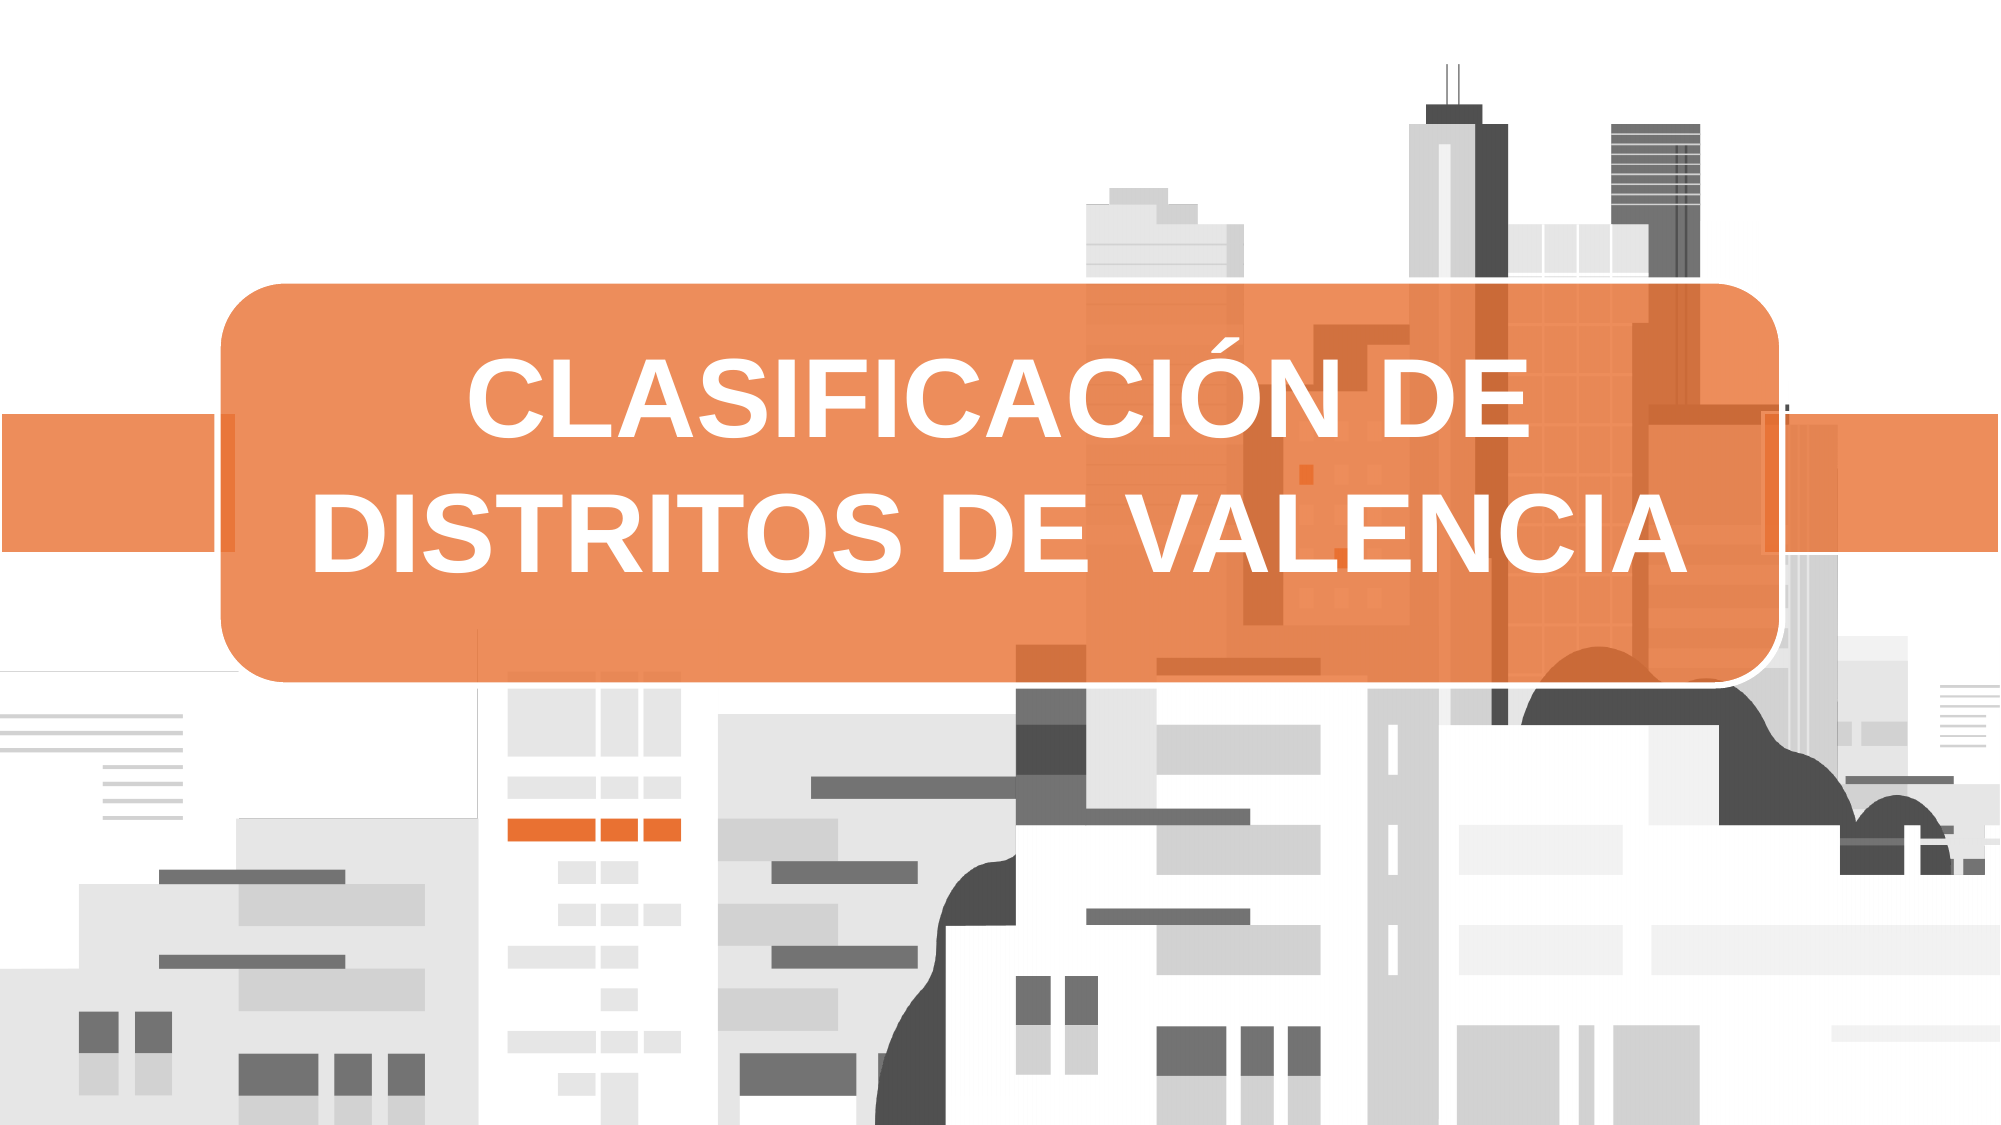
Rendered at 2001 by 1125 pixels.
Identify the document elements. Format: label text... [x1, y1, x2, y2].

picture [0, 50, 2000, 1125]
text_box CLASIFICACIÓN DE DISTRITOS DE VALENCIA [215, 278, 874, 611]
text_box [0, 411, 215, 555]
